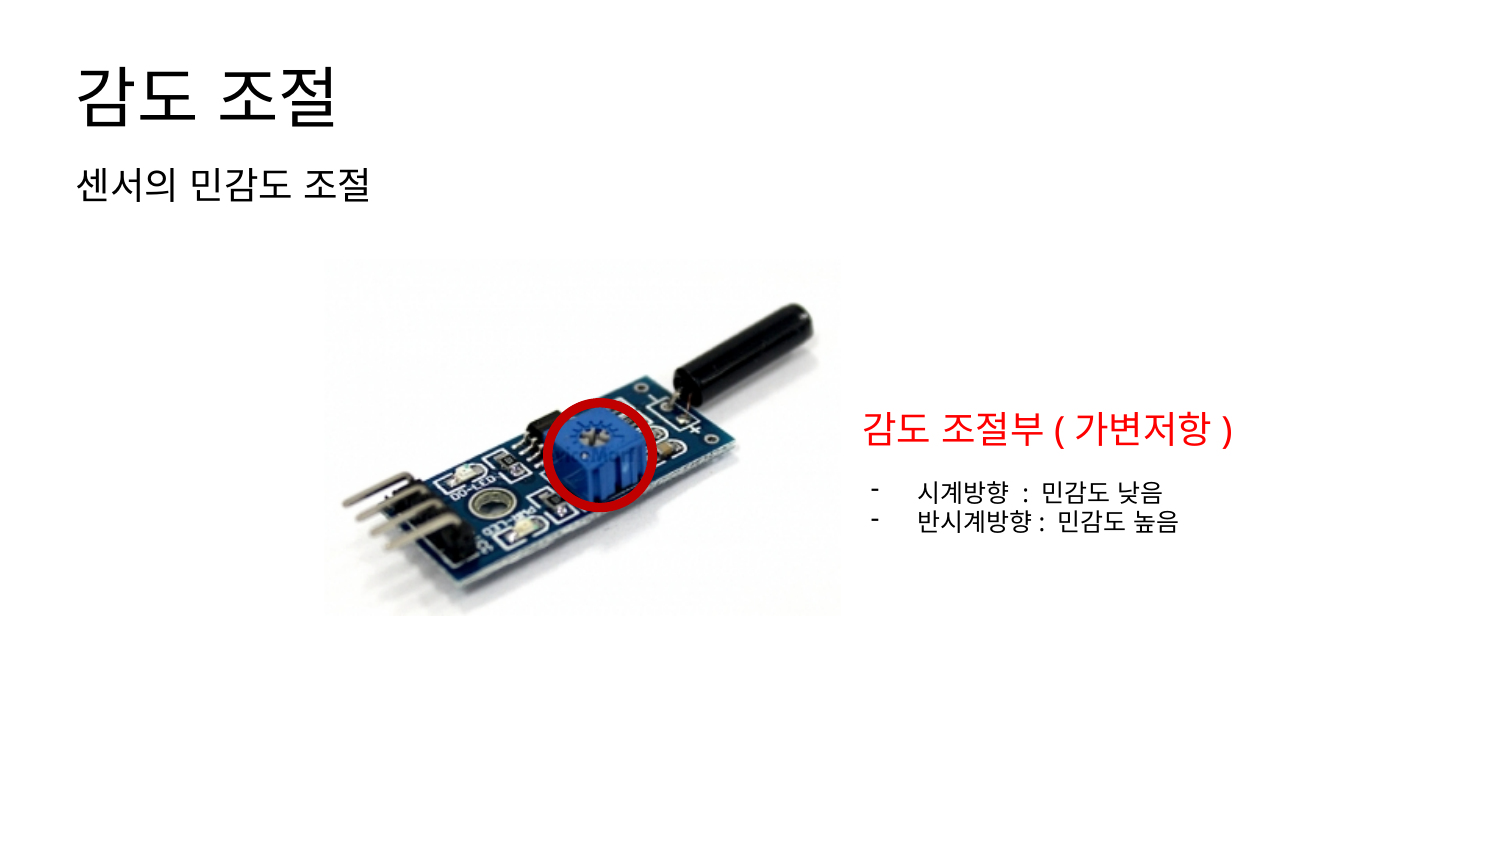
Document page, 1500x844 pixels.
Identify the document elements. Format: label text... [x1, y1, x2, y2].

text_box 센서의 민감도 조절 [60, 154, 466, 215]
picture [303, 257, 869, 616]
text_box 감도 조절 [60, 48, 1303, 143]
text_box 시계방향 : 민감도 낮음 반시계방향: 민감도 높음 [869, 469, 1256, 545]
text_box 감도 조절부(가변저항) [869, 398, 1271, 459]
